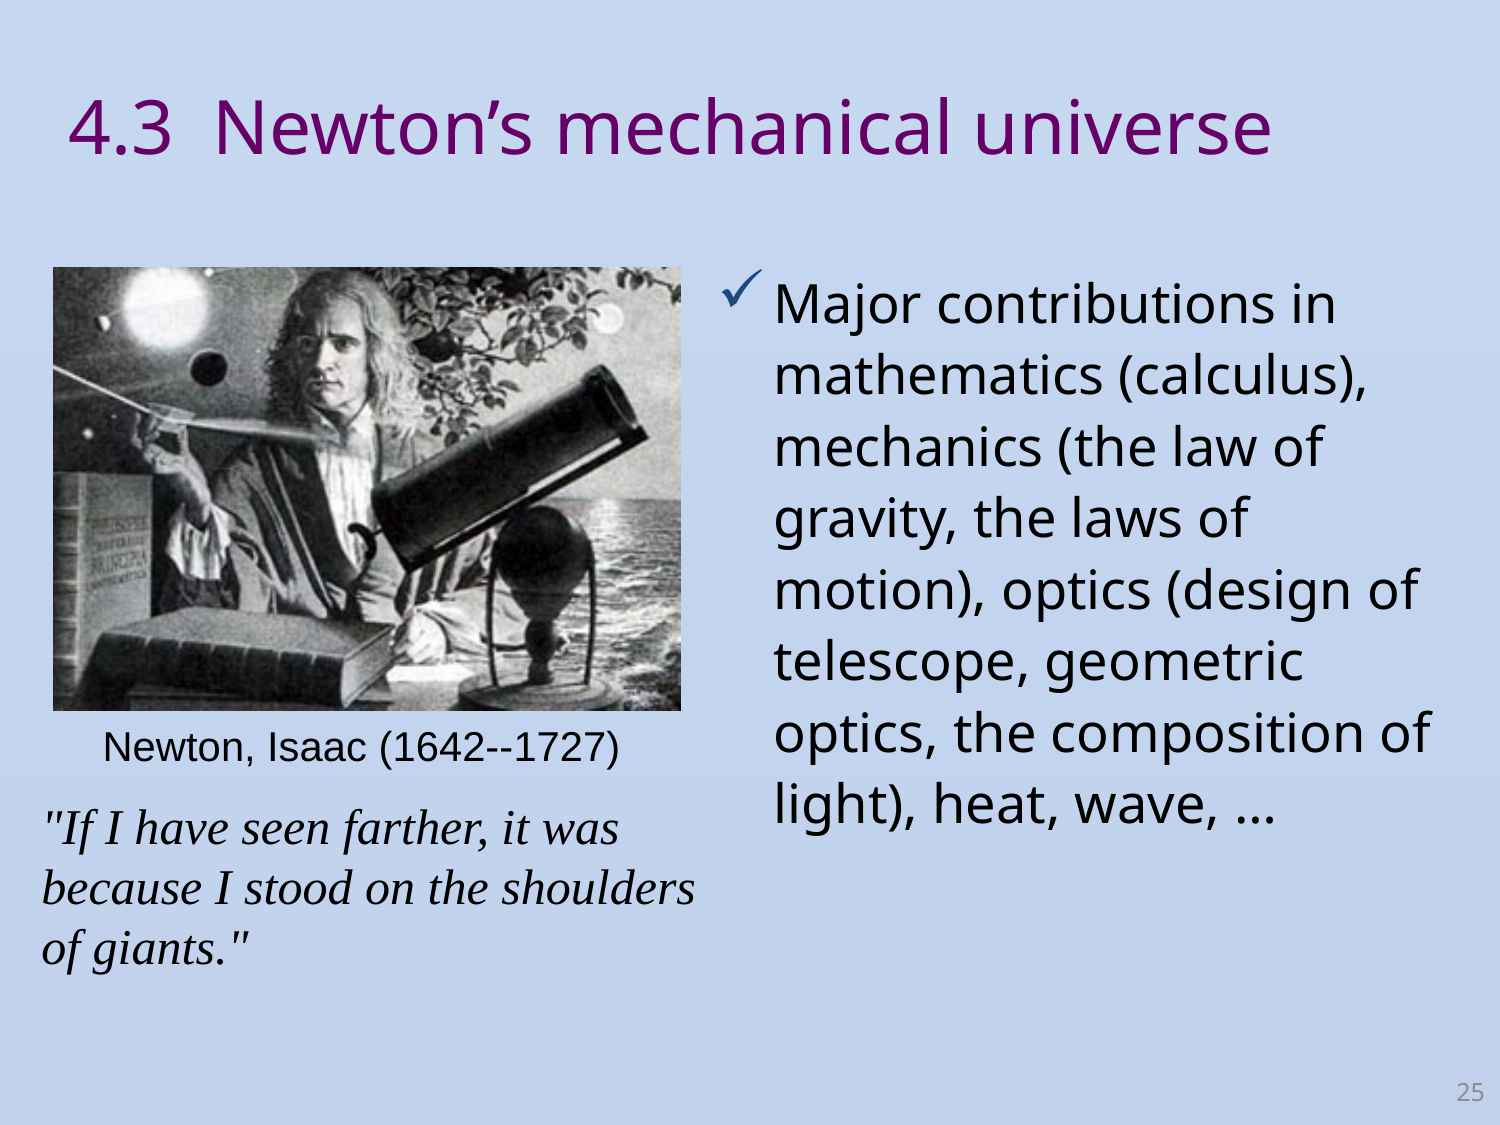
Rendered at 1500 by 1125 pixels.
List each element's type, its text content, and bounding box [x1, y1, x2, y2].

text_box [52, 266, 682, 768]
text_box "If I have seen farther, it was because I stood on the shoulders of giants." [26, 786, 727, 982]
text_box 4.3 Newton’s mechanical universe [53, 30, 1483, 219]
text_box Major contributions in mathematics (calculus), mechanics (the law of gravity, the laws of motion), optics (design of telescope, geometric optics, the composition of light), heat, wave, … [702, 255, 1471, 842]
slide_number 25 [1149, 1063, 1500, 1124]
